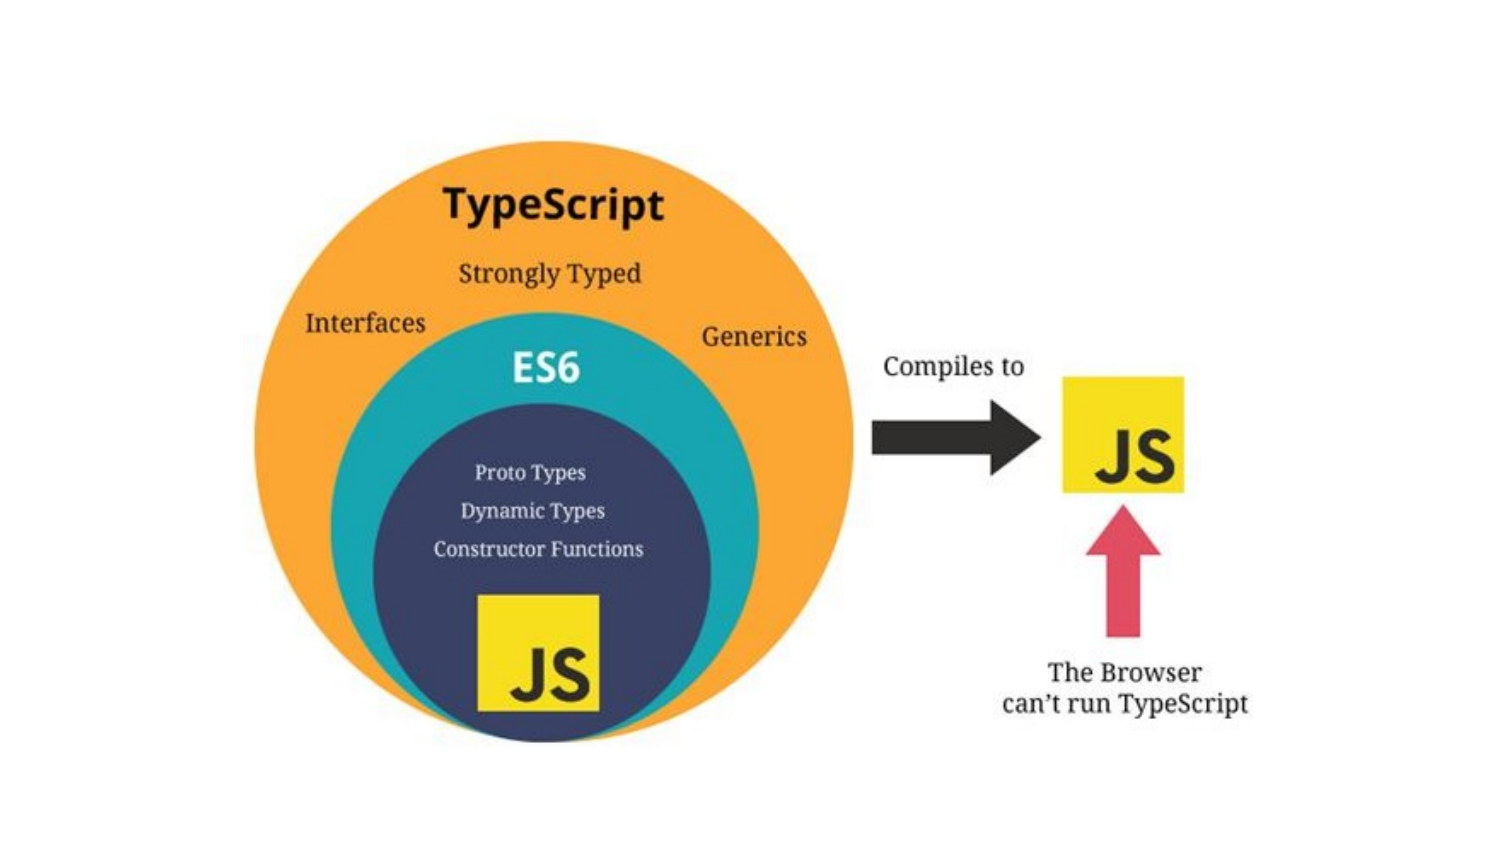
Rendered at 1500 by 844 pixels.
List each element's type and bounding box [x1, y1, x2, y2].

picture [243, 116, 1253, 748]
